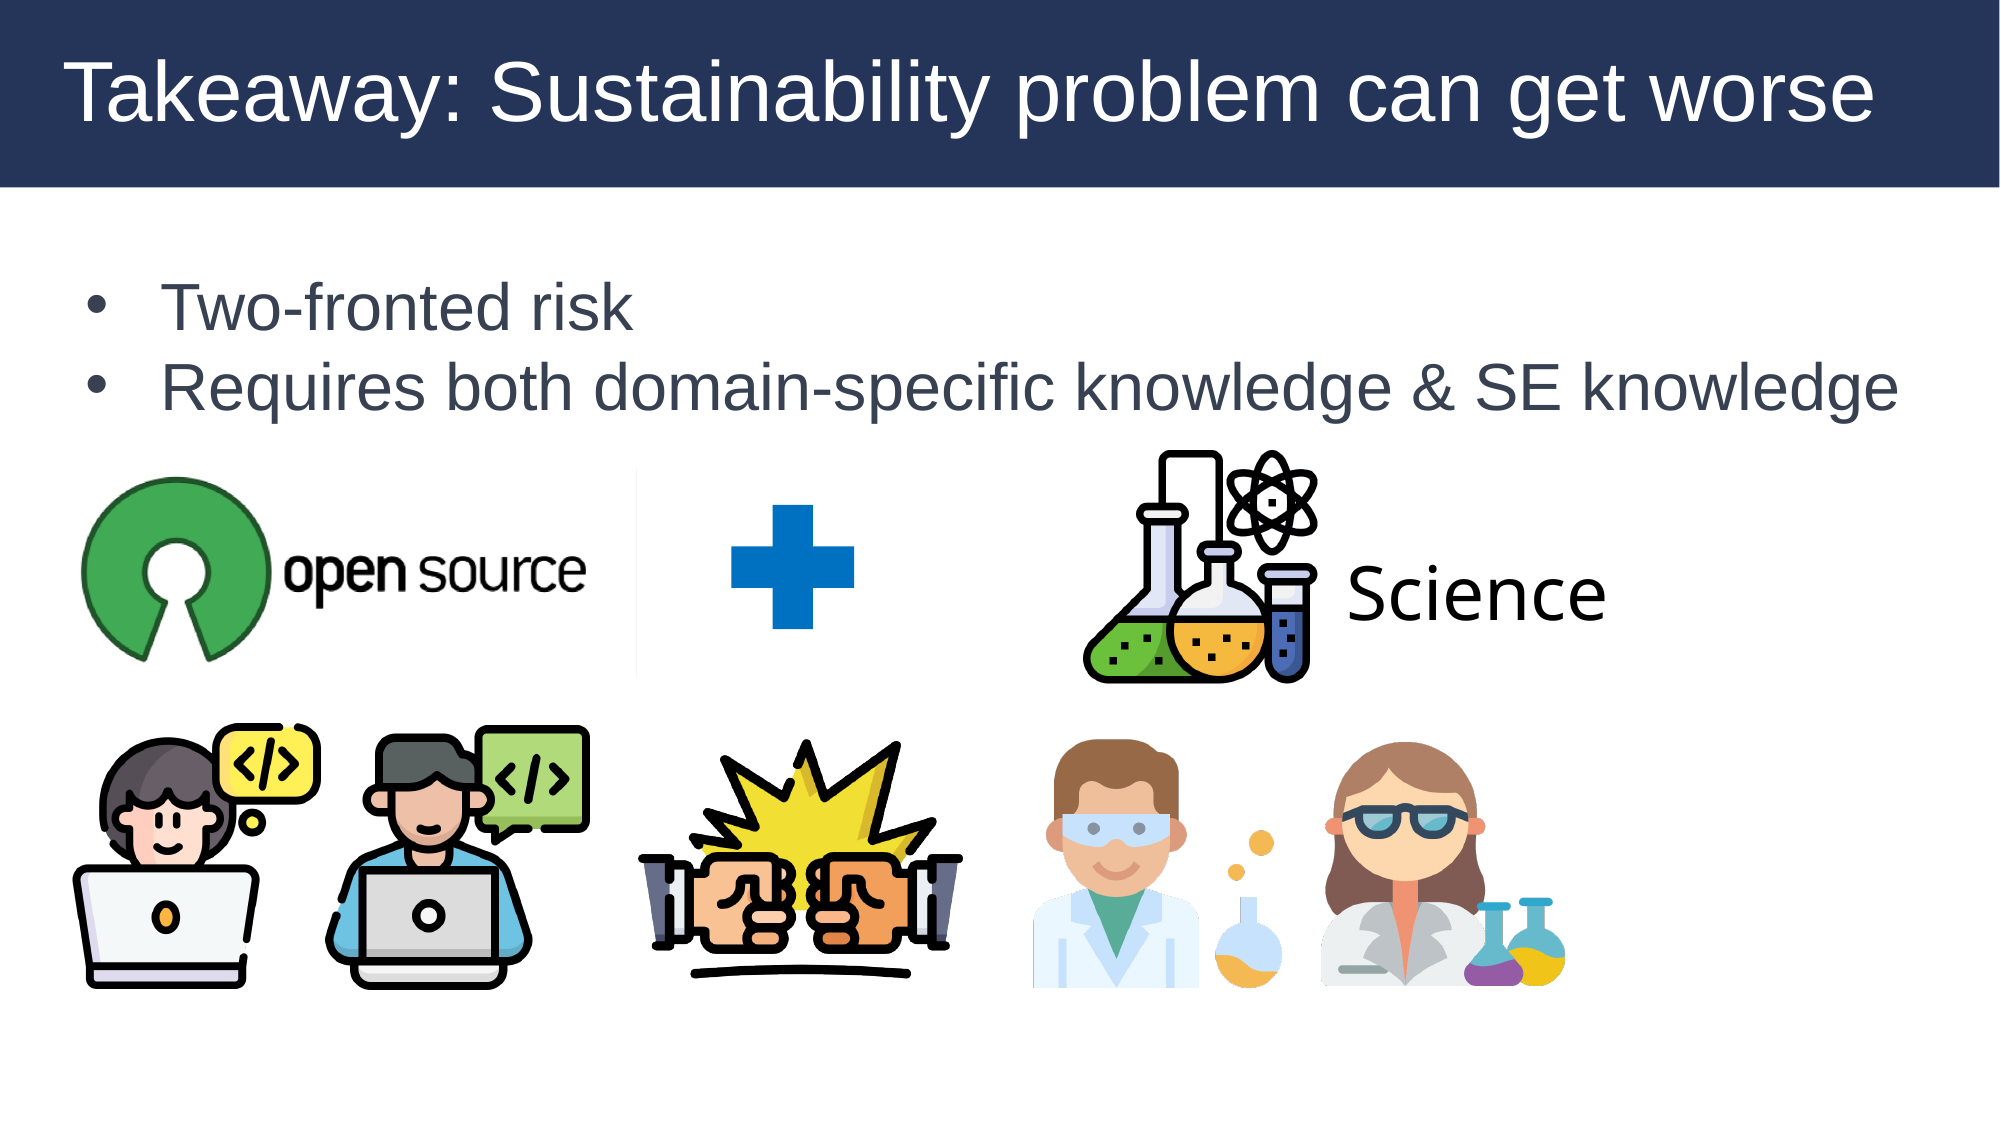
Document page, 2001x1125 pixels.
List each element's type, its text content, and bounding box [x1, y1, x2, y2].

list Science [1331, 437, 2000, 810]
title Takeaway: Sustainability problem can get worse [0, 0, 2000, 188]
picture [1321, 742, 1565, 986]
picture [40, 467, 637, 678]
text_box Two-fronted risk Requires both domain-specific knowledge & SE knowledge [70, 256, 1917, 431]
picture [64, 723, 590, 990]
picture [1025, 731, 1290, 996]
picture [638, 696, 963, 1021]
picture [1079, 446, 1321, 687]
text_box [730, 504, 855, 630]
